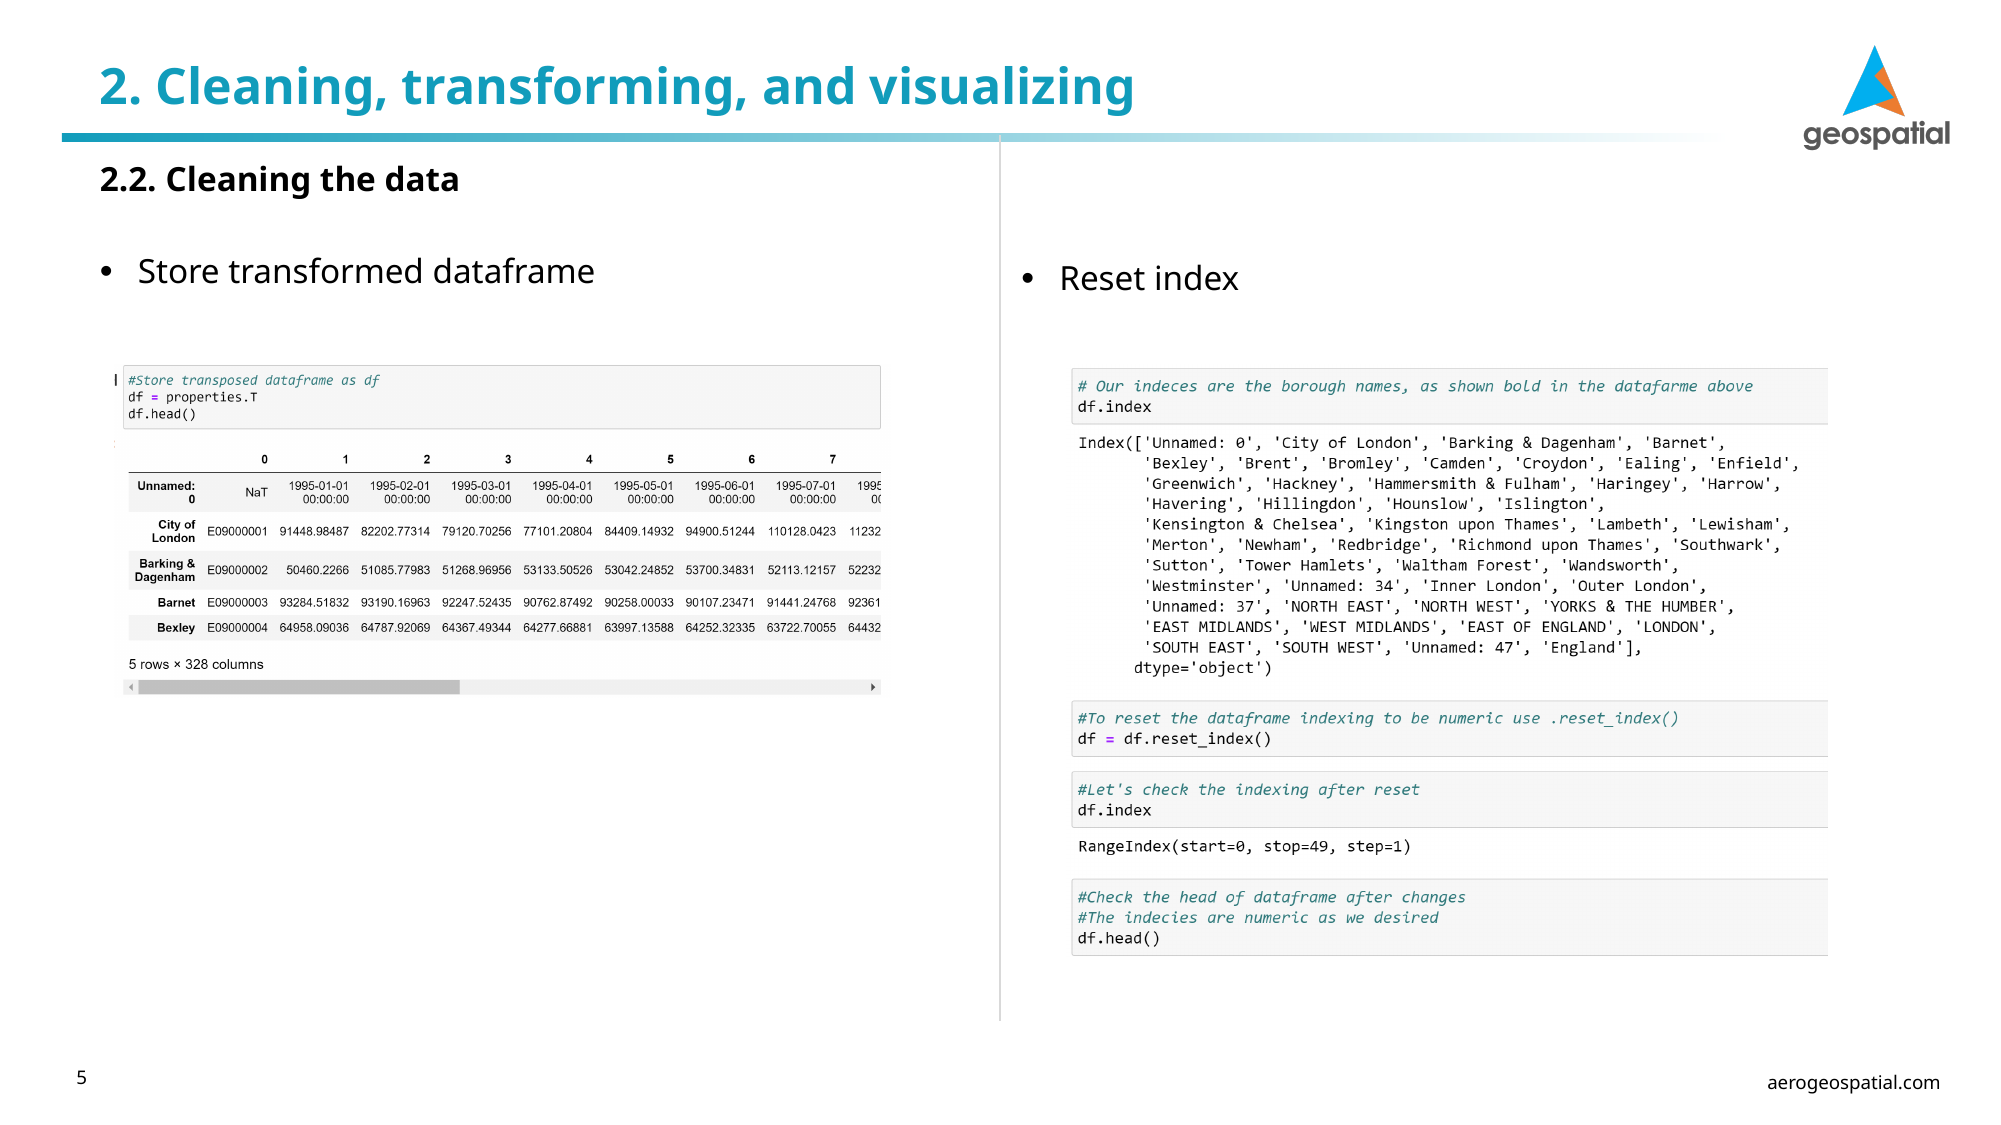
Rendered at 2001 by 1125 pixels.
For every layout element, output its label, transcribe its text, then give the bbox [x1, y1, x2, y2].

picture [1784, 45, 1968, 169]
list 2.2. Cleaning the data Store transformed dataframe [99, 162, 979, 1012]
title 2. Cleaning, transforming, and visualizing [99, 61, 1900, 135]
picture [1066, 364, 1828, 957]
list Reset index [1021, 211, 1900, 1012]
picture [114, 364, 891, 698]
